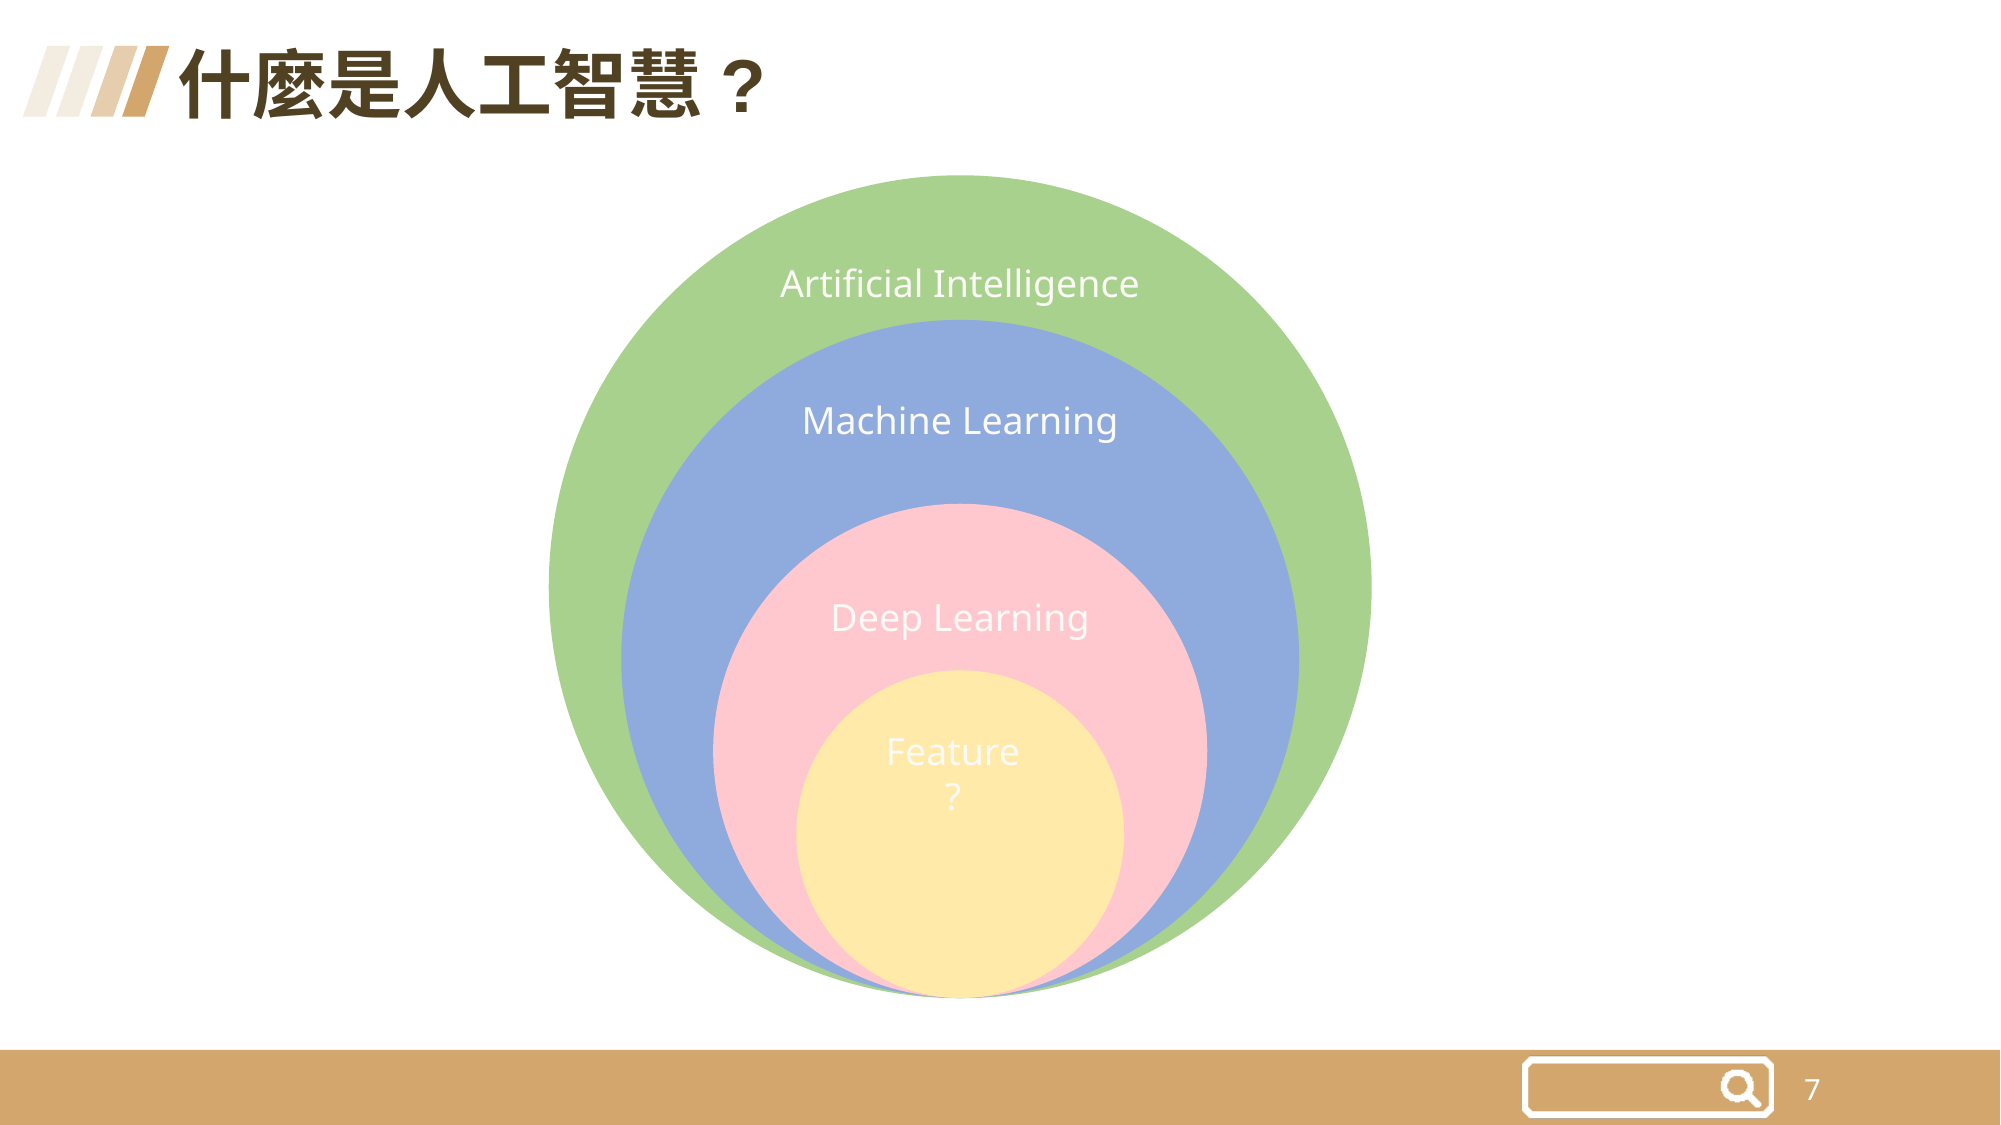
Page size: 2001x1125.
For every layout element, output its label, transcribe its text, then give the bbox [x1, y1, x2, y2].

text_box Deep Learning [815, 586, 1105, 647]
list 什麼是人工智慧? [162, 40, 1691, 138]
text_box [713, 503, 1208, 996]
text_box [796, 670, 1125, 999]
text_box [548, 175, 1372, 997]
text_box Artificial Intelligence [765, 252, 1156, 312]
text_box Machine Learning [786, 389, 1134, 450]
picture [1522, 962, 1774, 1125]
text_box Feature ? [870, 720, 1036, 826]
text_box [621, 319, 1300, 996]
